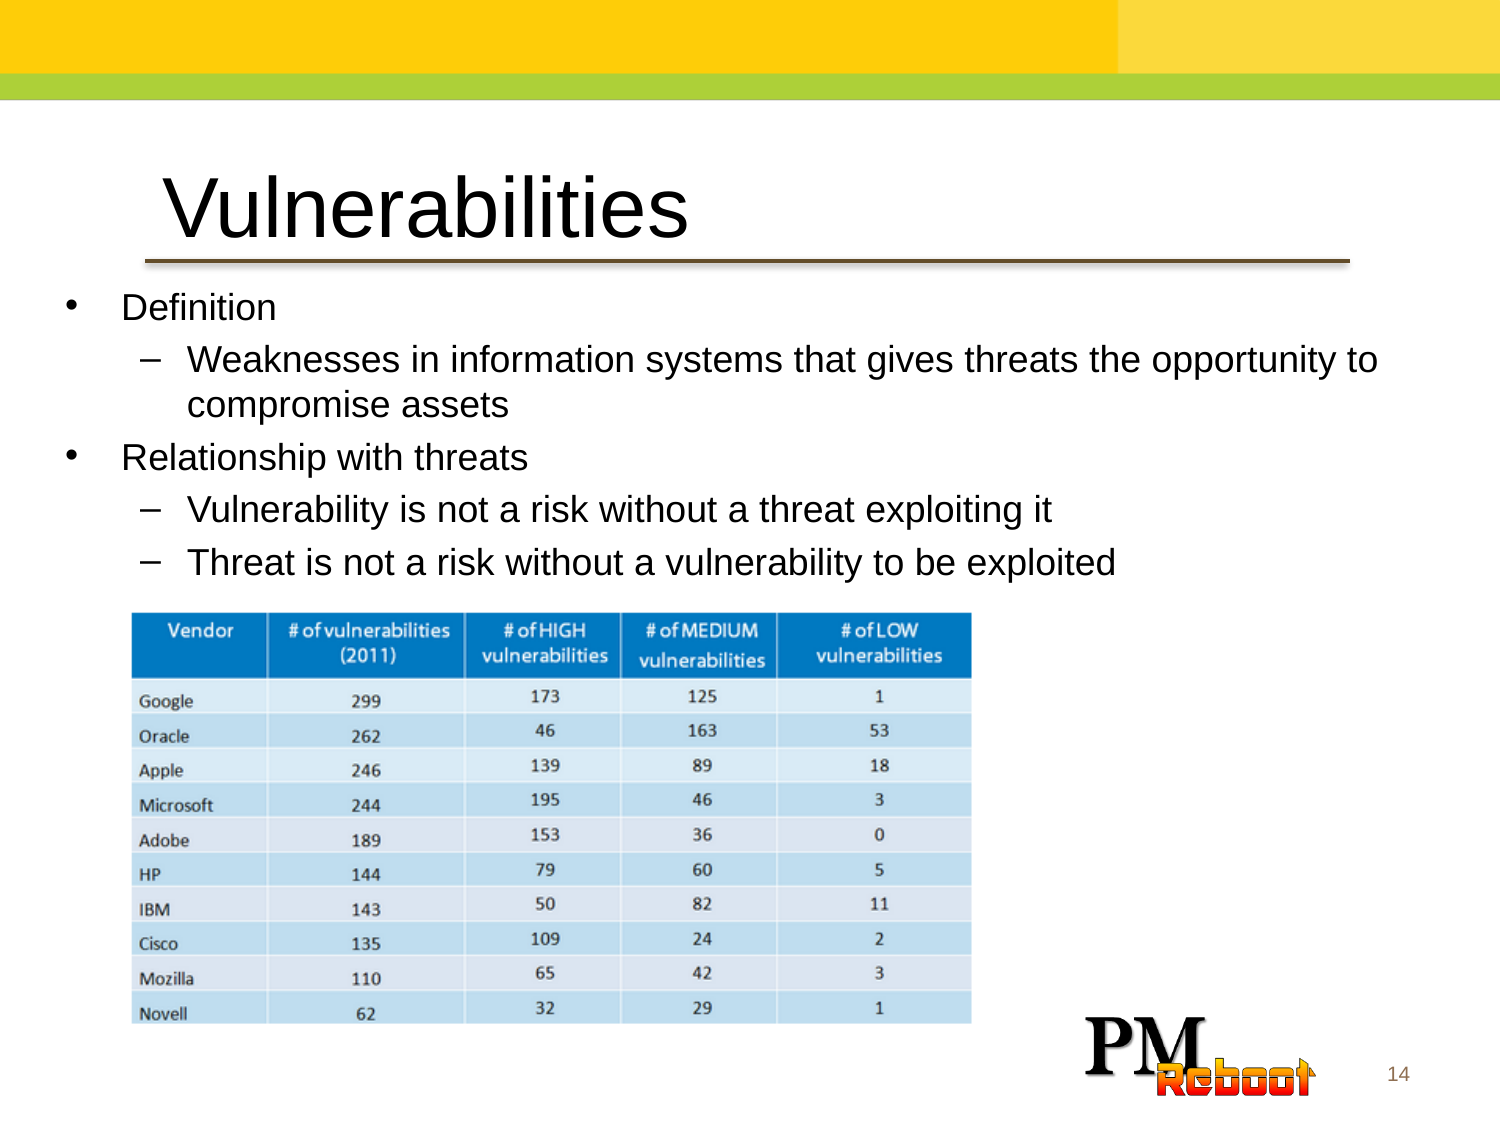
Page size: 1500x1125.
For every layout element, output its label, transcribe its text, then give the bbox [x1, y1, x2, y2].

title Vulnerabilities [147, 145, 1013, 263]
list Definition Weaknesses in information systems that gives threats the opportunity to compromise assets Relationship with threats Vulnerability is not a risk without a threat exploiting it Threat is not a risk without a vulnerability to be exploited [50, 275, 1400, 725]
slide_number 14 [1074, 1042, 1425, 1103]
picture [0, 0, 1500, 1125]
